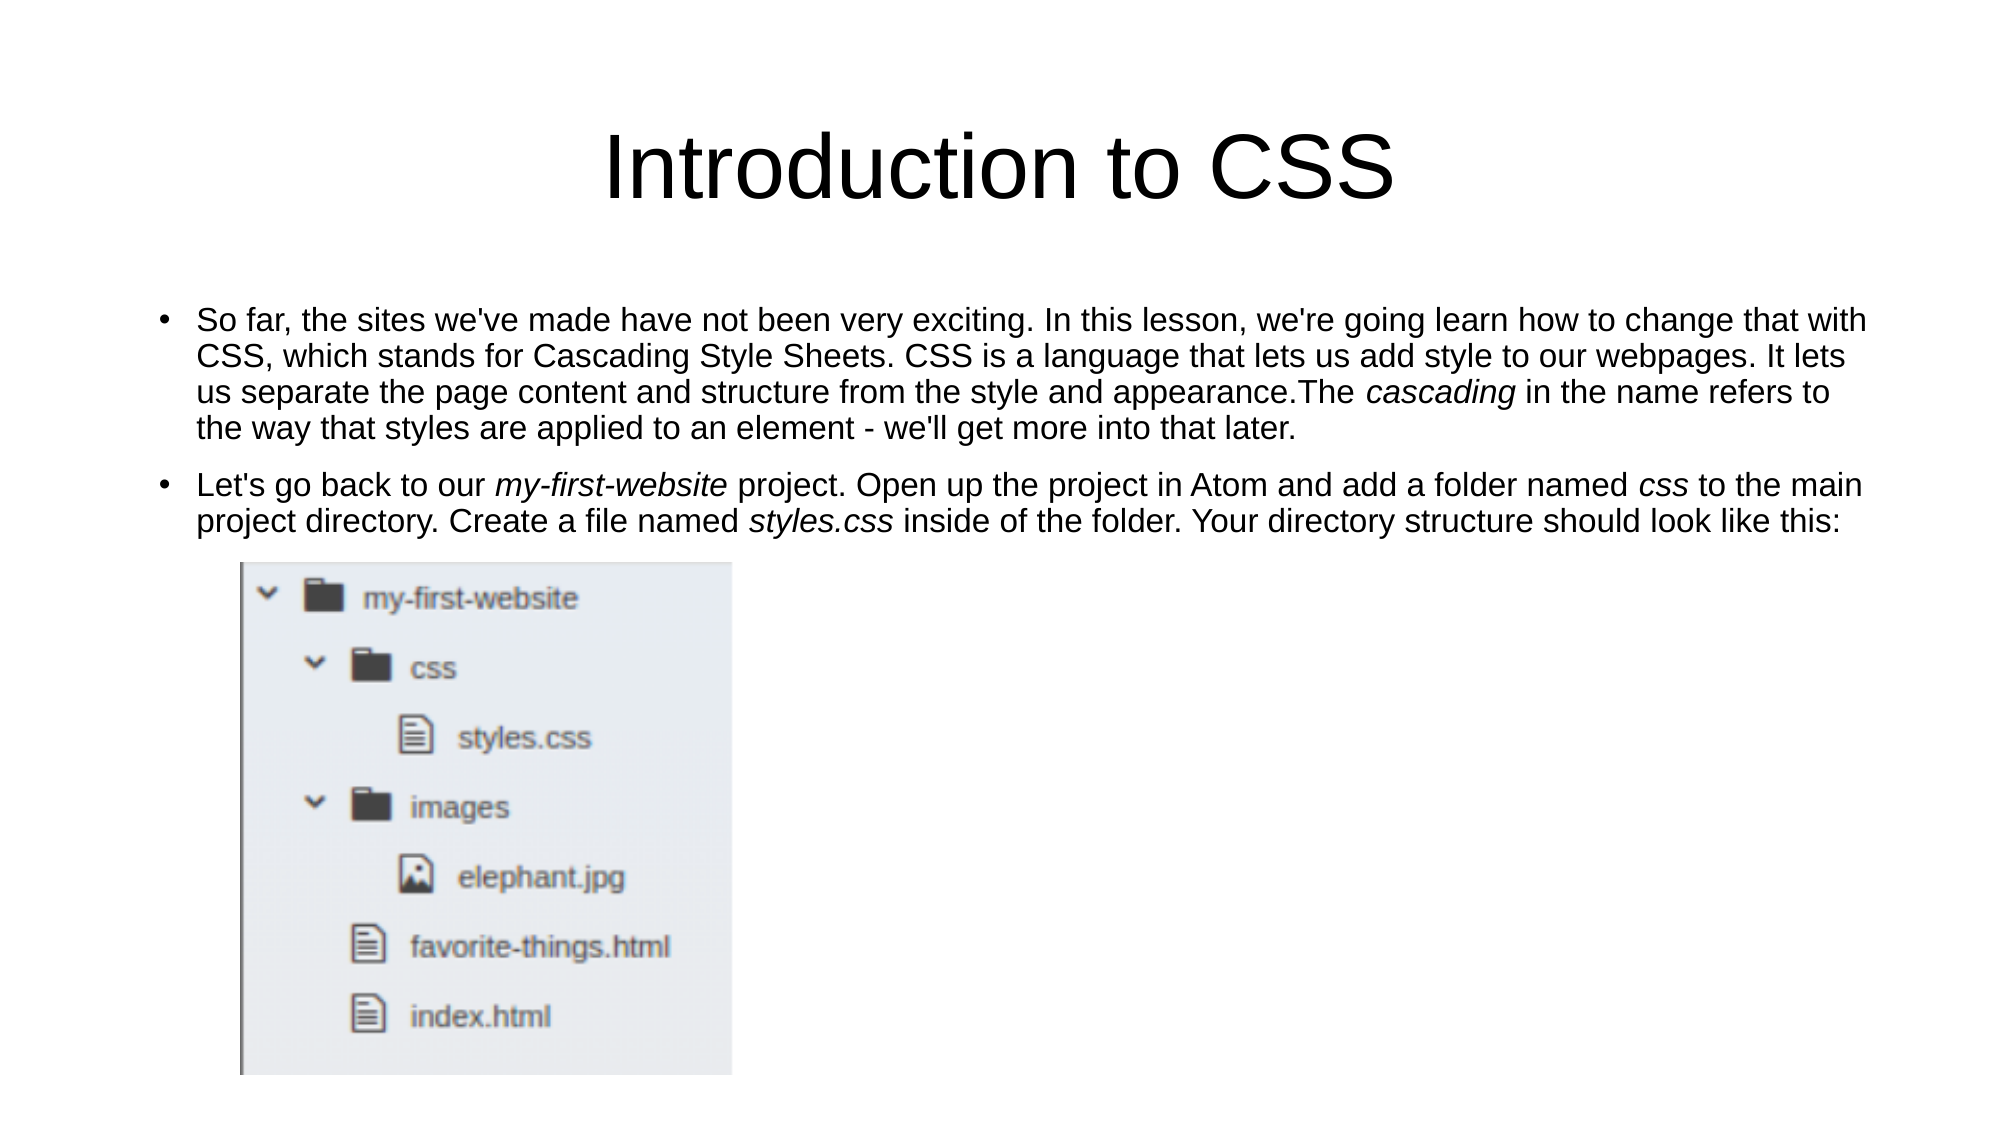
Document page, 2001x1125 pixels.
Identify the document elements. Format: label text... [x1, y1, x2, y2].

title Introduction to CSS [137, 59, 1863, 278]
subtitle So far, the sites we've made have not been very exciting. In this lesson, we're going learn how to change that with CSS, which stands for Cascading Style Sheets. CSS is a language that lets us add style to our webpages. It lets us separate the page content and structure from the style and appearance.The cascading in the name refers to the way that styles are applied to an element - we'll get more into that later. Let's go back to our my-first-website project. Open up the project in Atom and add a folder named css to the main project directory. Create a file named styles.css inside of the folder. Your directory structure should look like this: [158, 277, 1884, 623]
picture [240, 562, 743, 1076]
